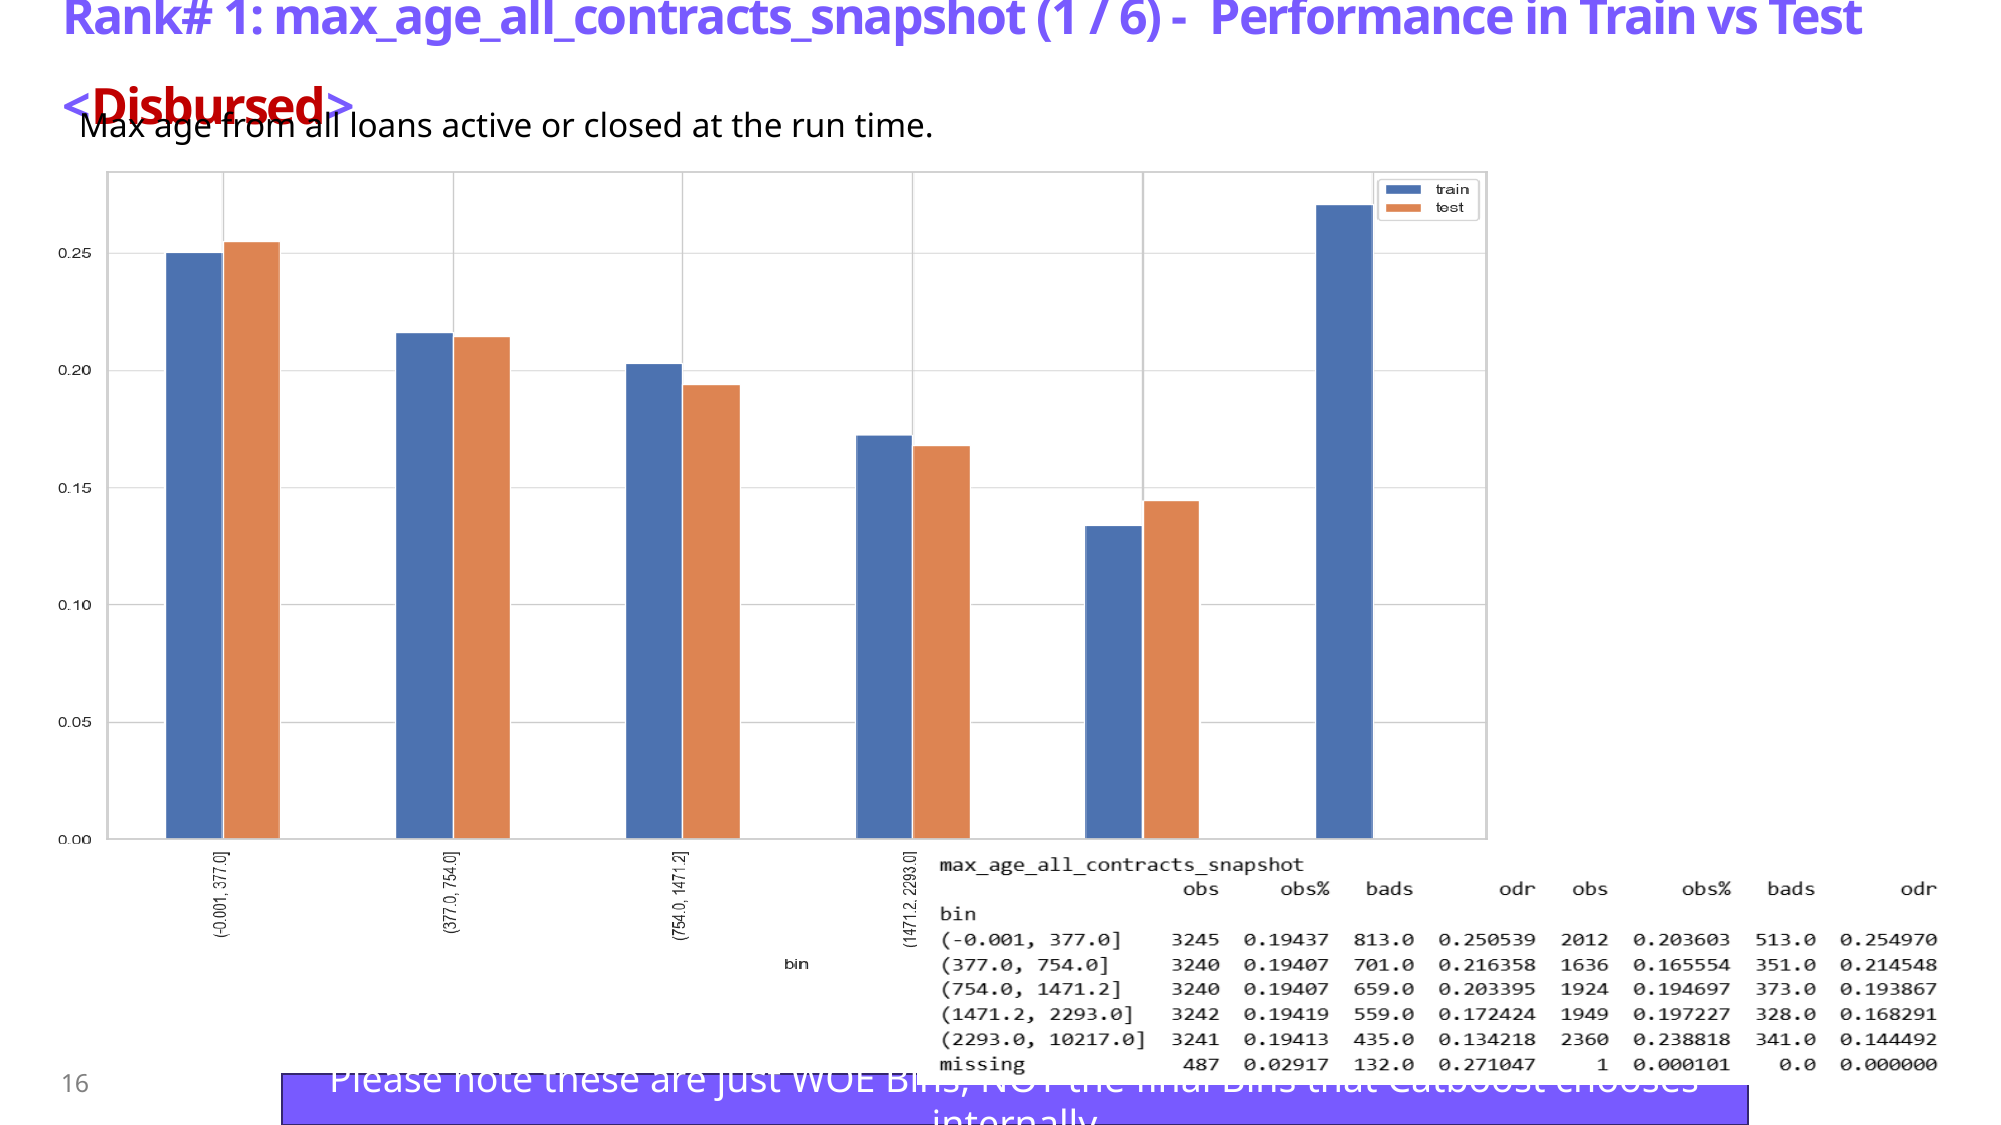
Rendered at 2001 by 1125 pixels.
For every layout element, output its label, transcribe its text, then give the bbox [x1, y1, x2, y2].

text_box 16 [45, 1054, 496, 1115]
text_box Max age from all loans active or closed at the run time. [64, 96, 1988, 152]
text_box Please note these are just WOE Bins, NOT the final Bins that Catboost chooses internally [281, 1073, 1749, 1125]
picture [45, 163, 1988, 1085]
title Rank# 1: max_age_all_contracts_snapshot (1 / 6) - Performance in Train vs Test <Disbursed> [47, 0, 1935, 89]
